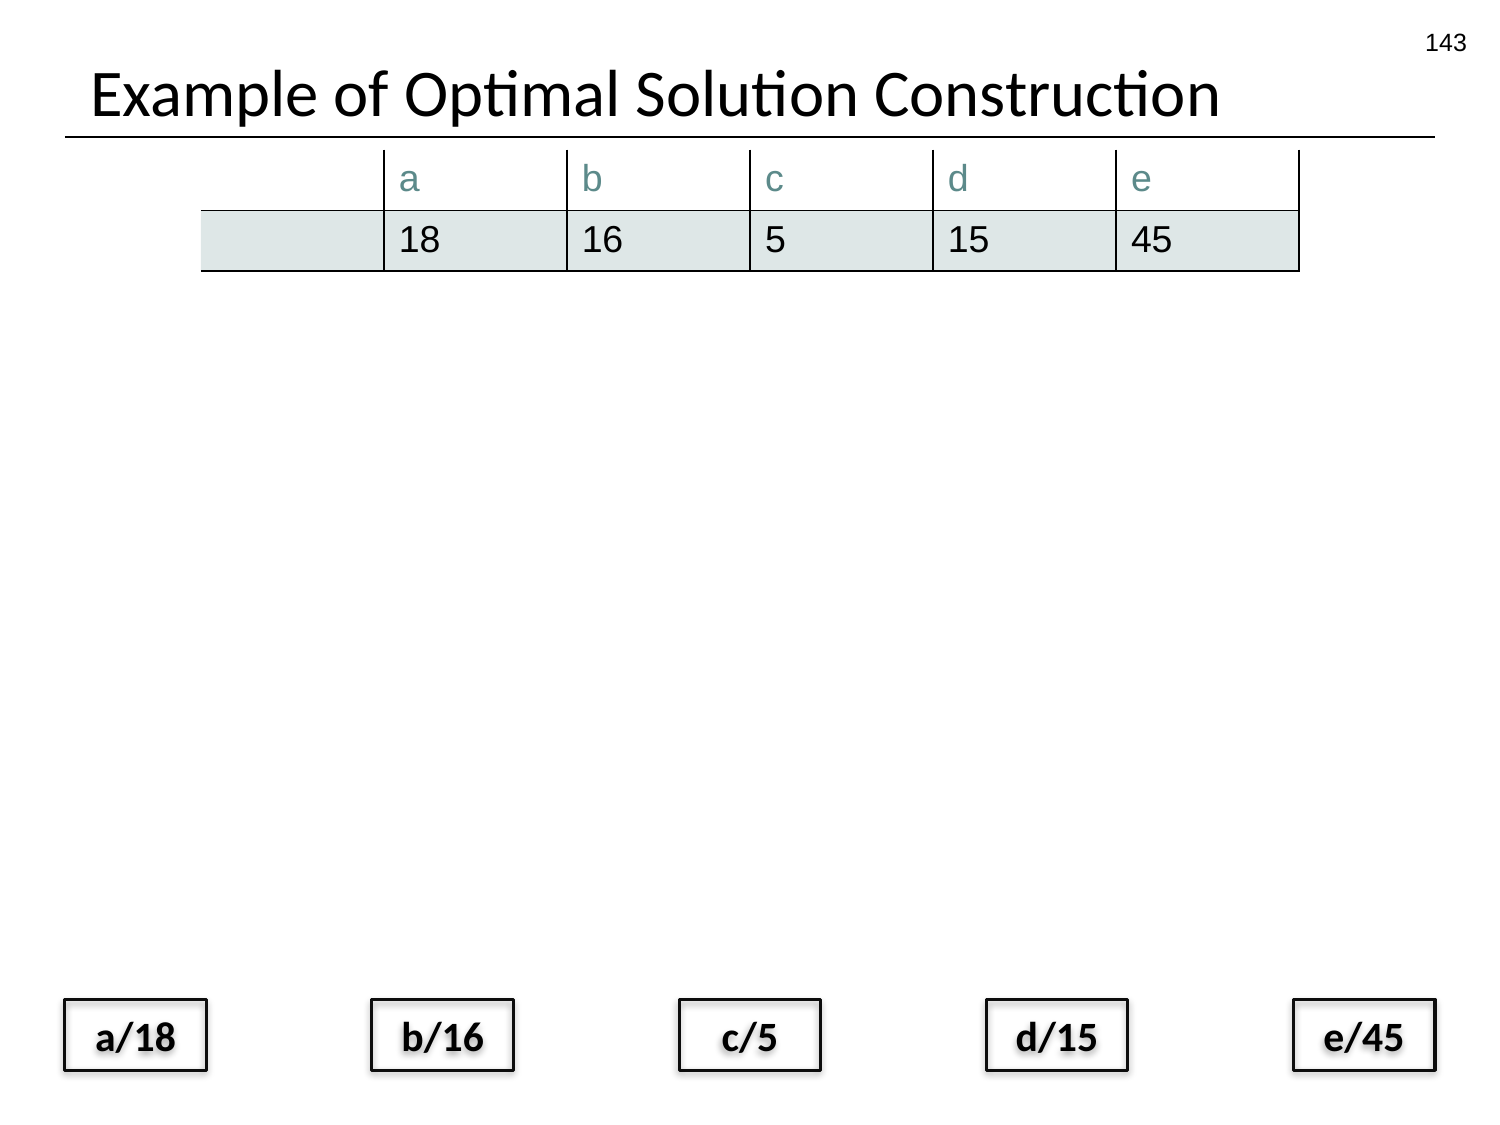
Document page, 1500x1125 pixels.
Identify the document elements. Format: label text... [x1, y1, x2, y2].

slide_number 143 [1131, 18, 1483, 62]
title Example of Optimal Solution Construction [75, 20, 1425, 138]
text_box a/18 [64, 999, 207, 1071]
text_box b/16 [371, 999, 514, 1071]
text_box e/45 [1293, 999, 1436, 1071]
text_box d/15 [985, 999, 1129, 1071]
text_box c/5 [678, 999, 822, 1071]
